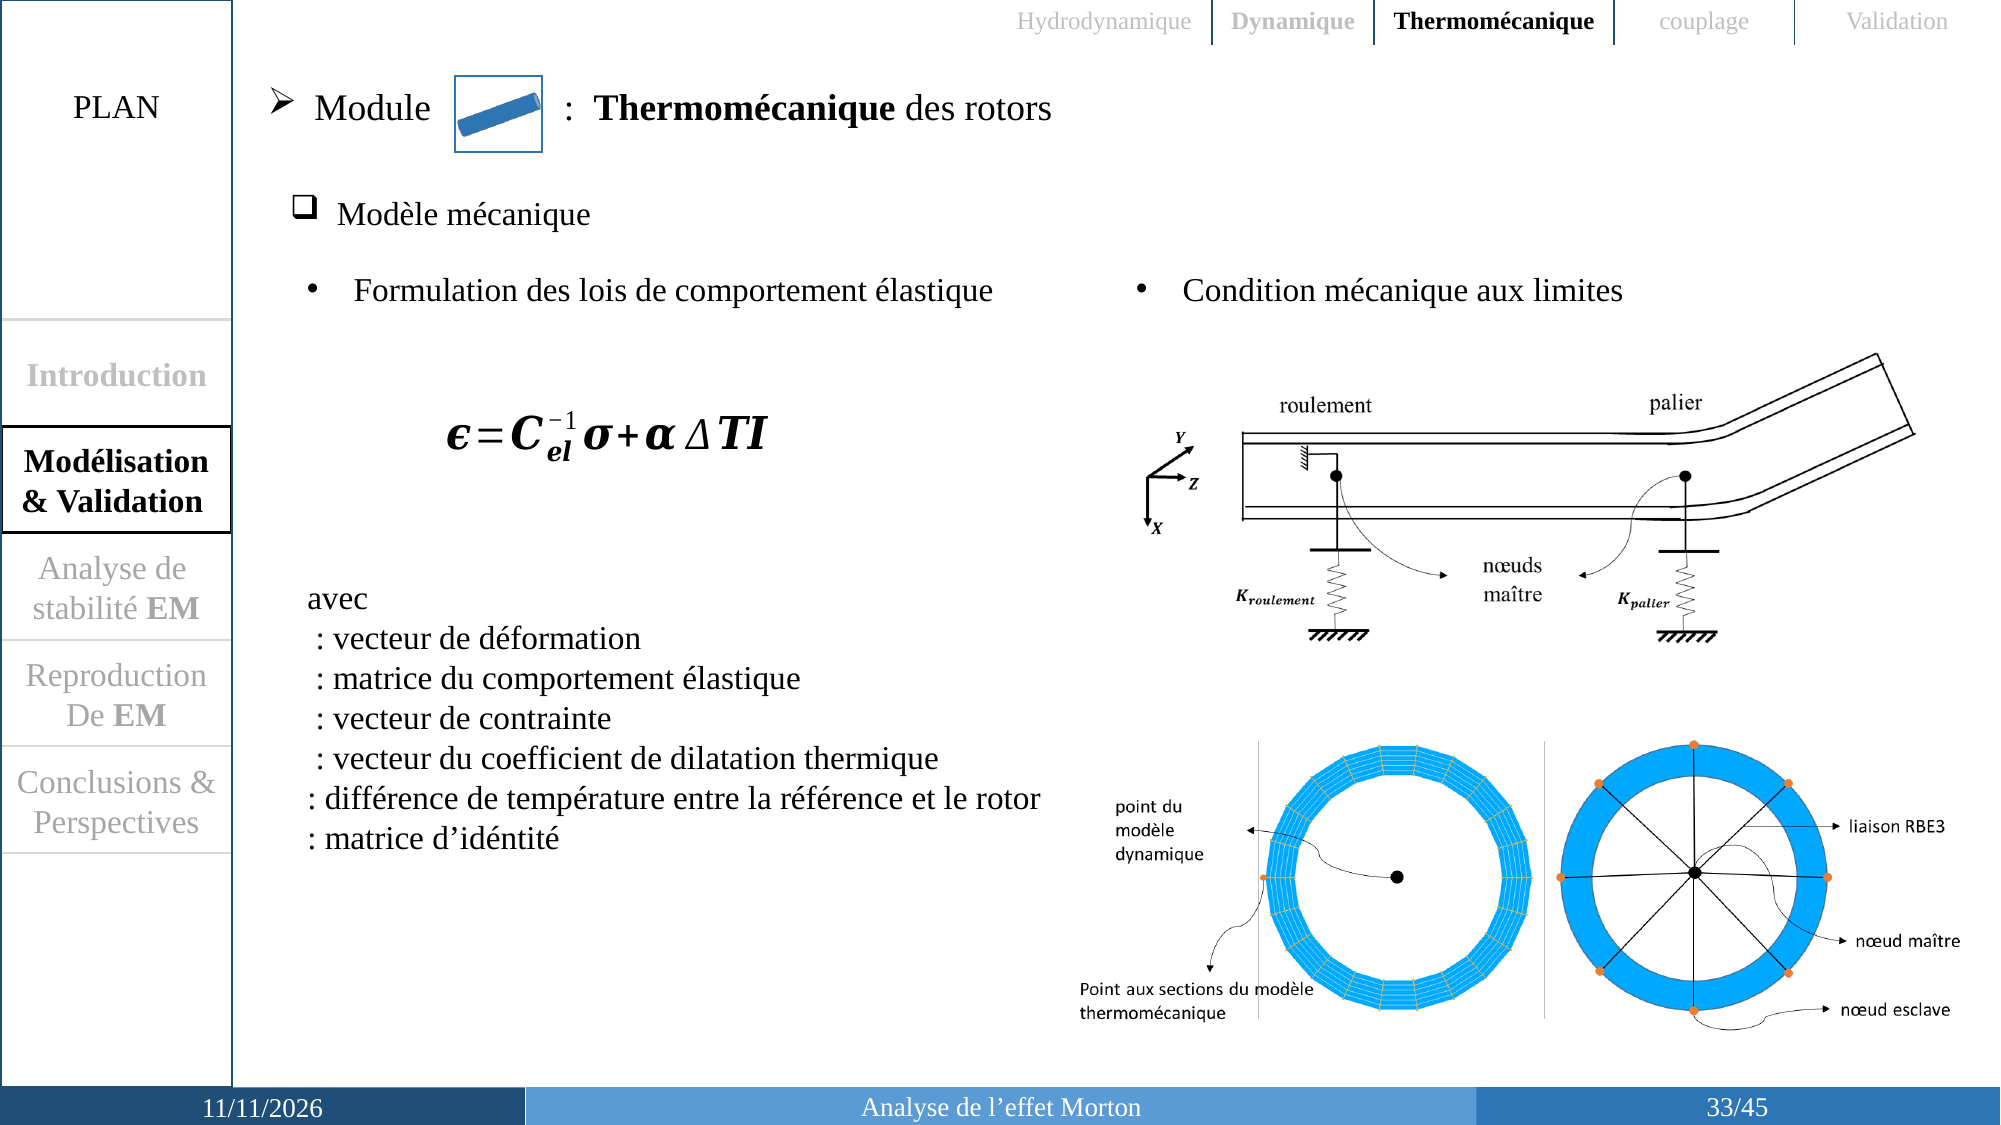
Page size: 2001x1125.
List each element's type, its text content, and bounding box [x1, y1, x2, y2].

picture [1138, 352, 1917, 644]
table_header Hydrodynamique [996, 0, 1211, 45]
text_box Condition mécanique aux limites [1121, 260, 1640, 316]
table_header Thermomécanique [1375, 0, 1613, 45]
text_box Module : Thermomécanique des rotors [543, 75, 1091, 136]
picture [1066, 740, 2000, 1036]
text_box Formulation des lois de comportement élastique [292, 260, 1010, 316]
table_header Dynamique [1213, 0, 1373, 45]
table_header couplage [1615, 0, 1794, 45]
slide_number 33/45 [1477, 1087, 2000, 1125]
text_box Module : Thermomécanique des rotors [252, 75, 454, 136]
picture [457, 92, 541, 137]
text_box Modèle mécanique [275, 184, 607, 240]
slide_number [0, 1087, 525, 1125]
footer Analyse de l’effet Morton [526, 1087, 1477, 1125]
table_header Validation [1795, 0, 2000, 45]
text_box [454, 75, 543, 153]
text_box [0, 0, 233, 1087]
